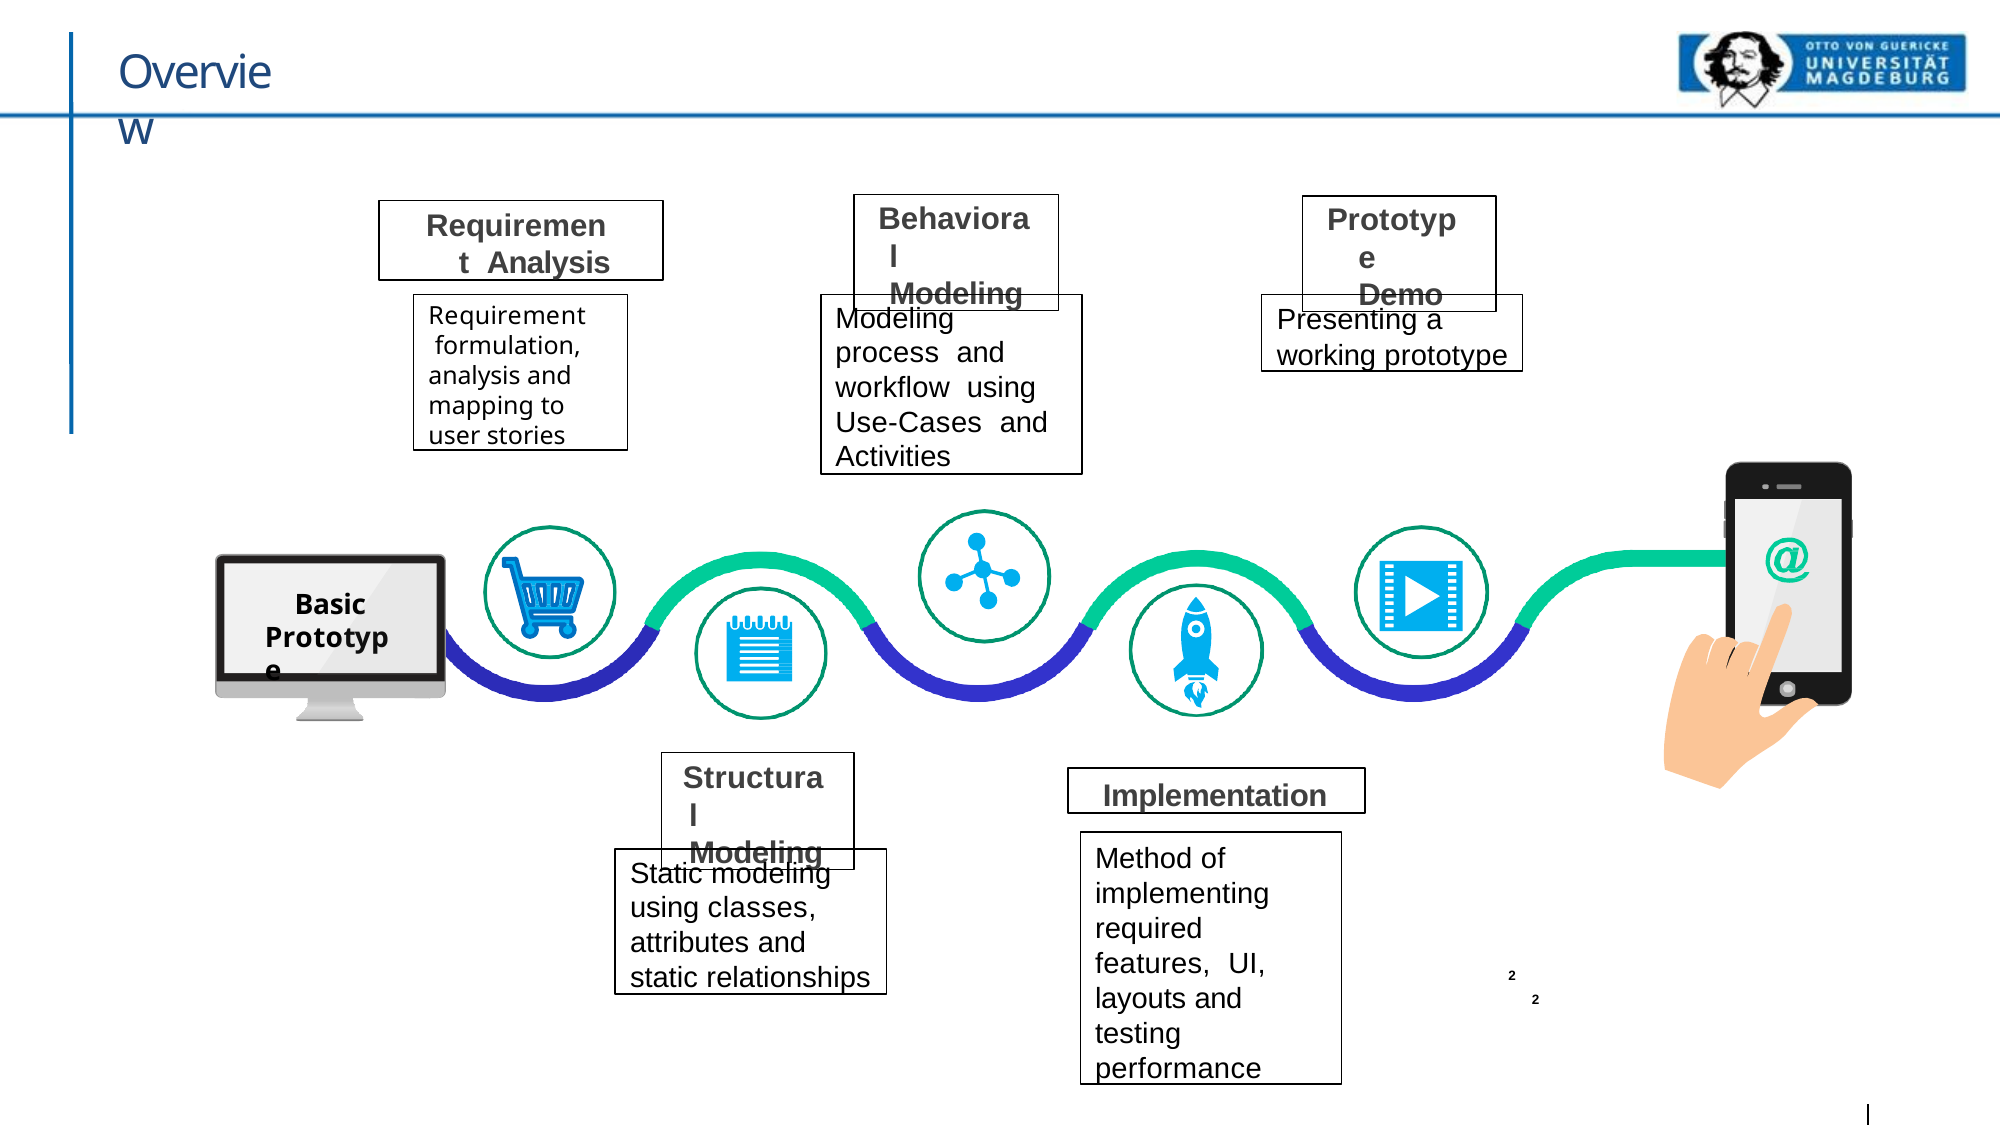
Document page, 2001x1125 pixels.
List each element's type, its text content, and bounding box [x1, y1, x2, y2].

text_box 2 [1529, 987, 1541, 1007]
text_box Modeling process and workflow using Use-Cases and Activities [821, 294, 1083, 459]
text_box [316, 461, 1854, 790]
picture [0, 109, 69, 125]
text_box Structural Modeling [661, 797, 854, 849]
text_box 2 [1506, 964, 1518, 984]
picture [298, 31, 2000, 125]
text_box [214, 509, 311, 722]
picture [74, 109, 115, 125]
title Overview [115, 39, 298, 230]
text_box Method of implementing required features, UI, layouts and testing performance [1080, 831, 1342, 1084]
text_box Requirement formulation, analysis and mapping to user stories [413, 294, 628, 450]
text_box Implementation [1067, 797, 1365, 814]
text_box Presenting a working prototype [1261, 294, 1523, 371]
text_box Behavioral Modeling [853, 194, 1059, 294]
text_box Requirement Analysis [378, 200, 664, 280]
text_box Static modeling using classes, attributes and static relationships [614, 849, 887, 995]
text_box Prototype Demo [1302, 196, 1497, 294]
